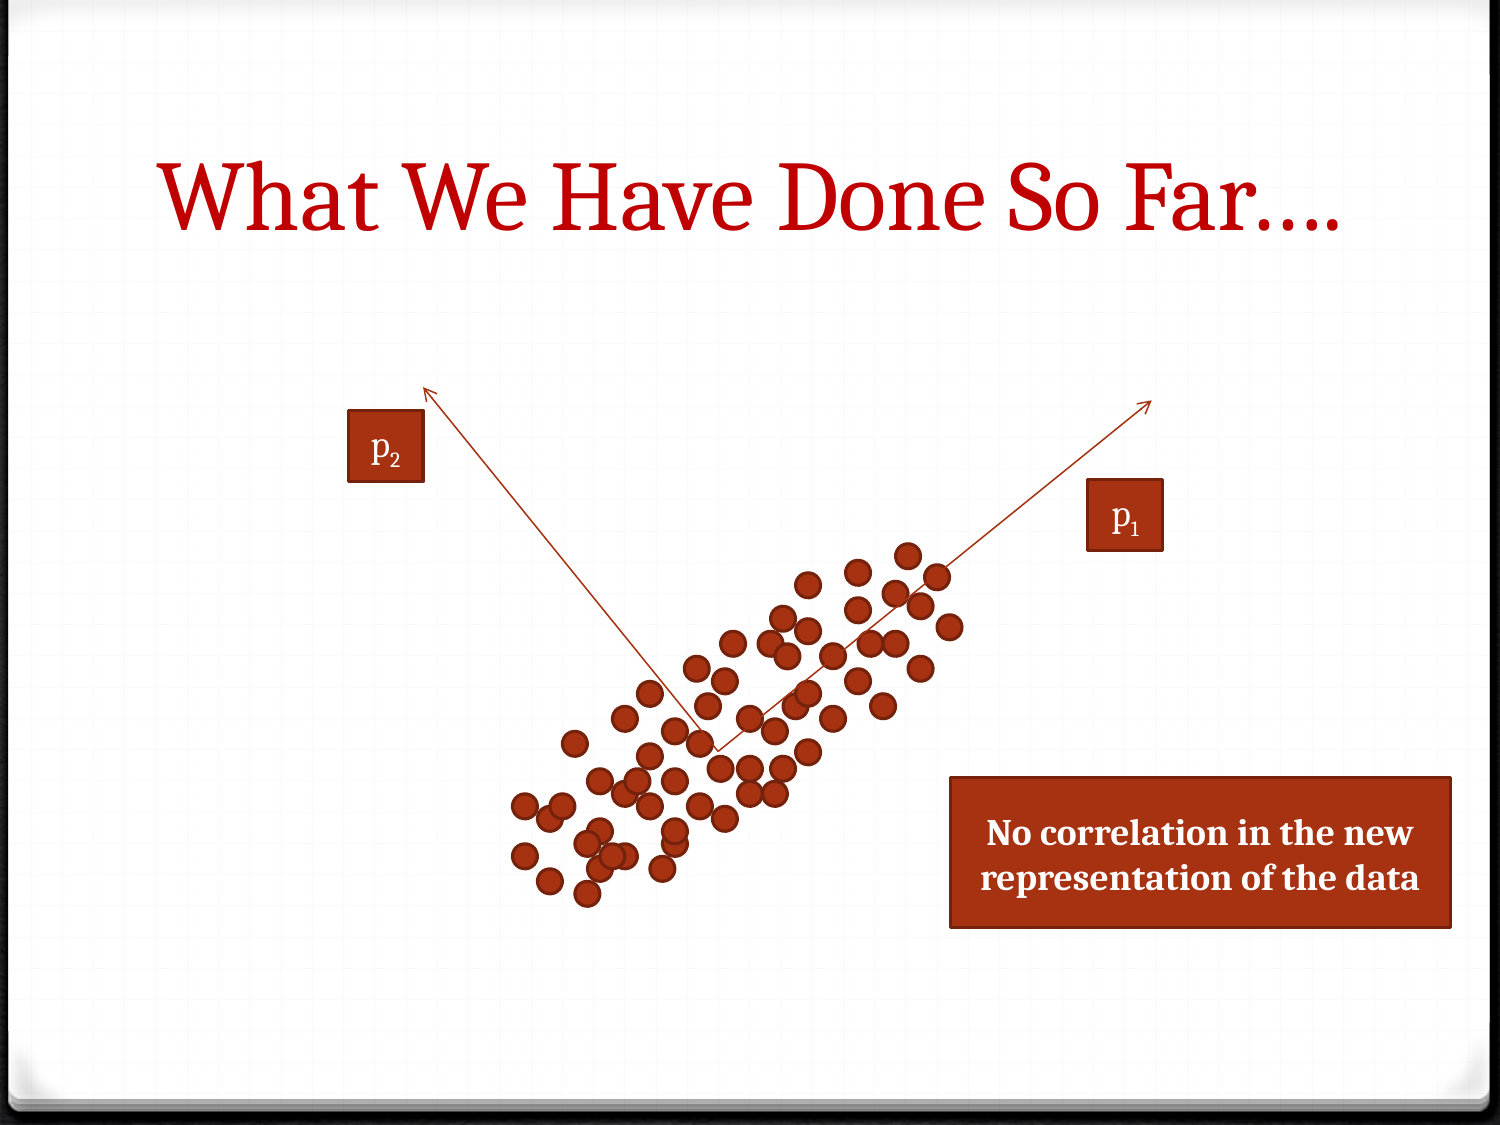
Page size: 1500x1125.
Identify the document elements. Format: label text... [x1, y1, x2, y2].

text_box p2 [347, 409, 425, 483]
title What We Have Done So Far…. [90, 71, 1410, 309]
picture [0, 0, 1500, 1125]
text_box p1 [1086, 478, 1164, 552]
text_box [512, 636, 963, 907]
text_box No correlation in the new representation of the data [949, 776, 1452, 929]
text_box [508, 159, 1067, 629]
